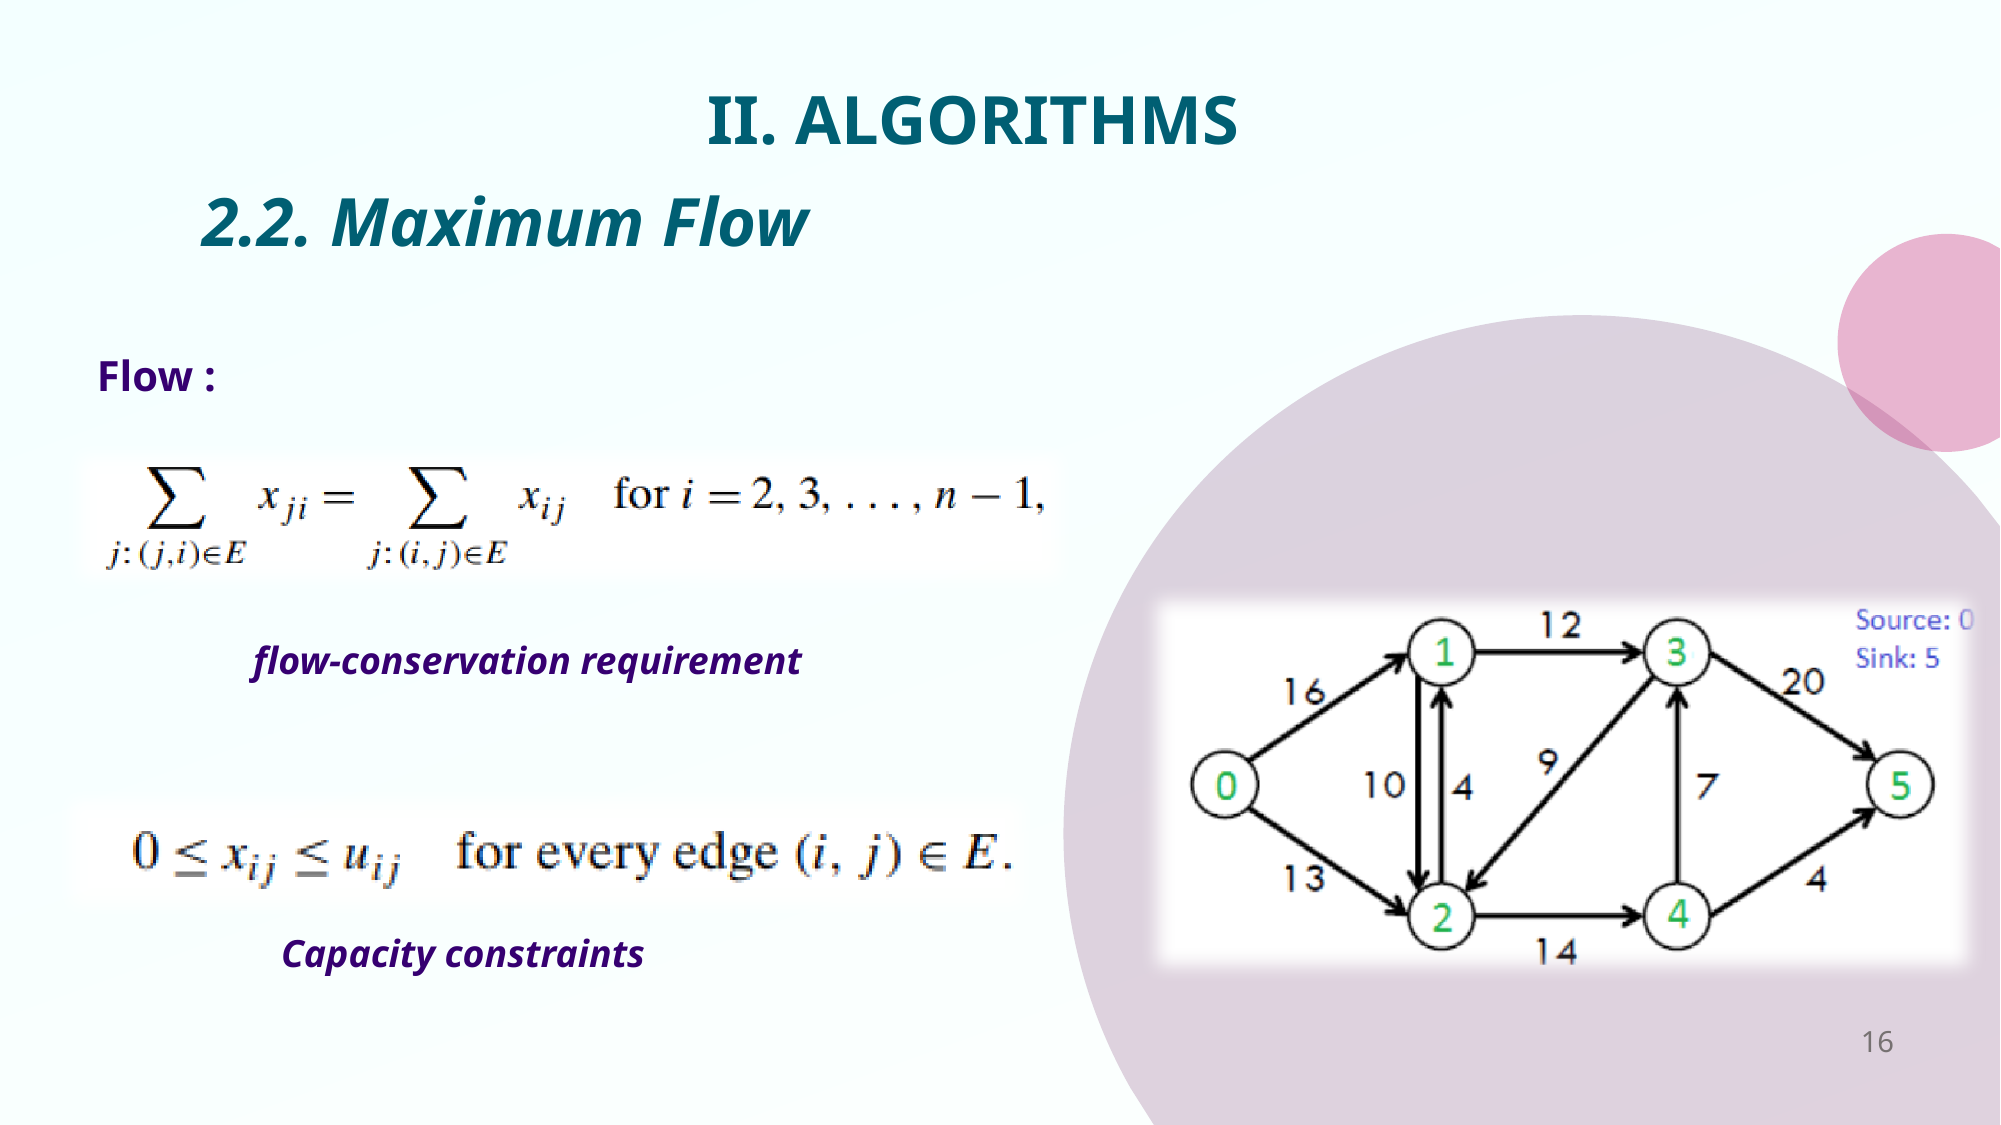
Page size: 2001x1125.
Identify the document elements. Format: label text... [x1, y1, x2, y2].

text_box Flow : [82, 341, 1112, 784]
picture [61, 438, 1077, 597]
title II. ALGORITHMS [61, 70, 1886, 175]
picture [53, 782, 1039, 923]
text_box 16 [1459, 1016, 1909, 1076]
text_box 2.2. Maximum Flow [0, 171, 1418, 277]
text_box flow-conservation requirement [238, 629, 1139, 690]
text_box Capacity constraints [266, 922, 1139, 983]
picture [1139, 583, 1986, 983]
